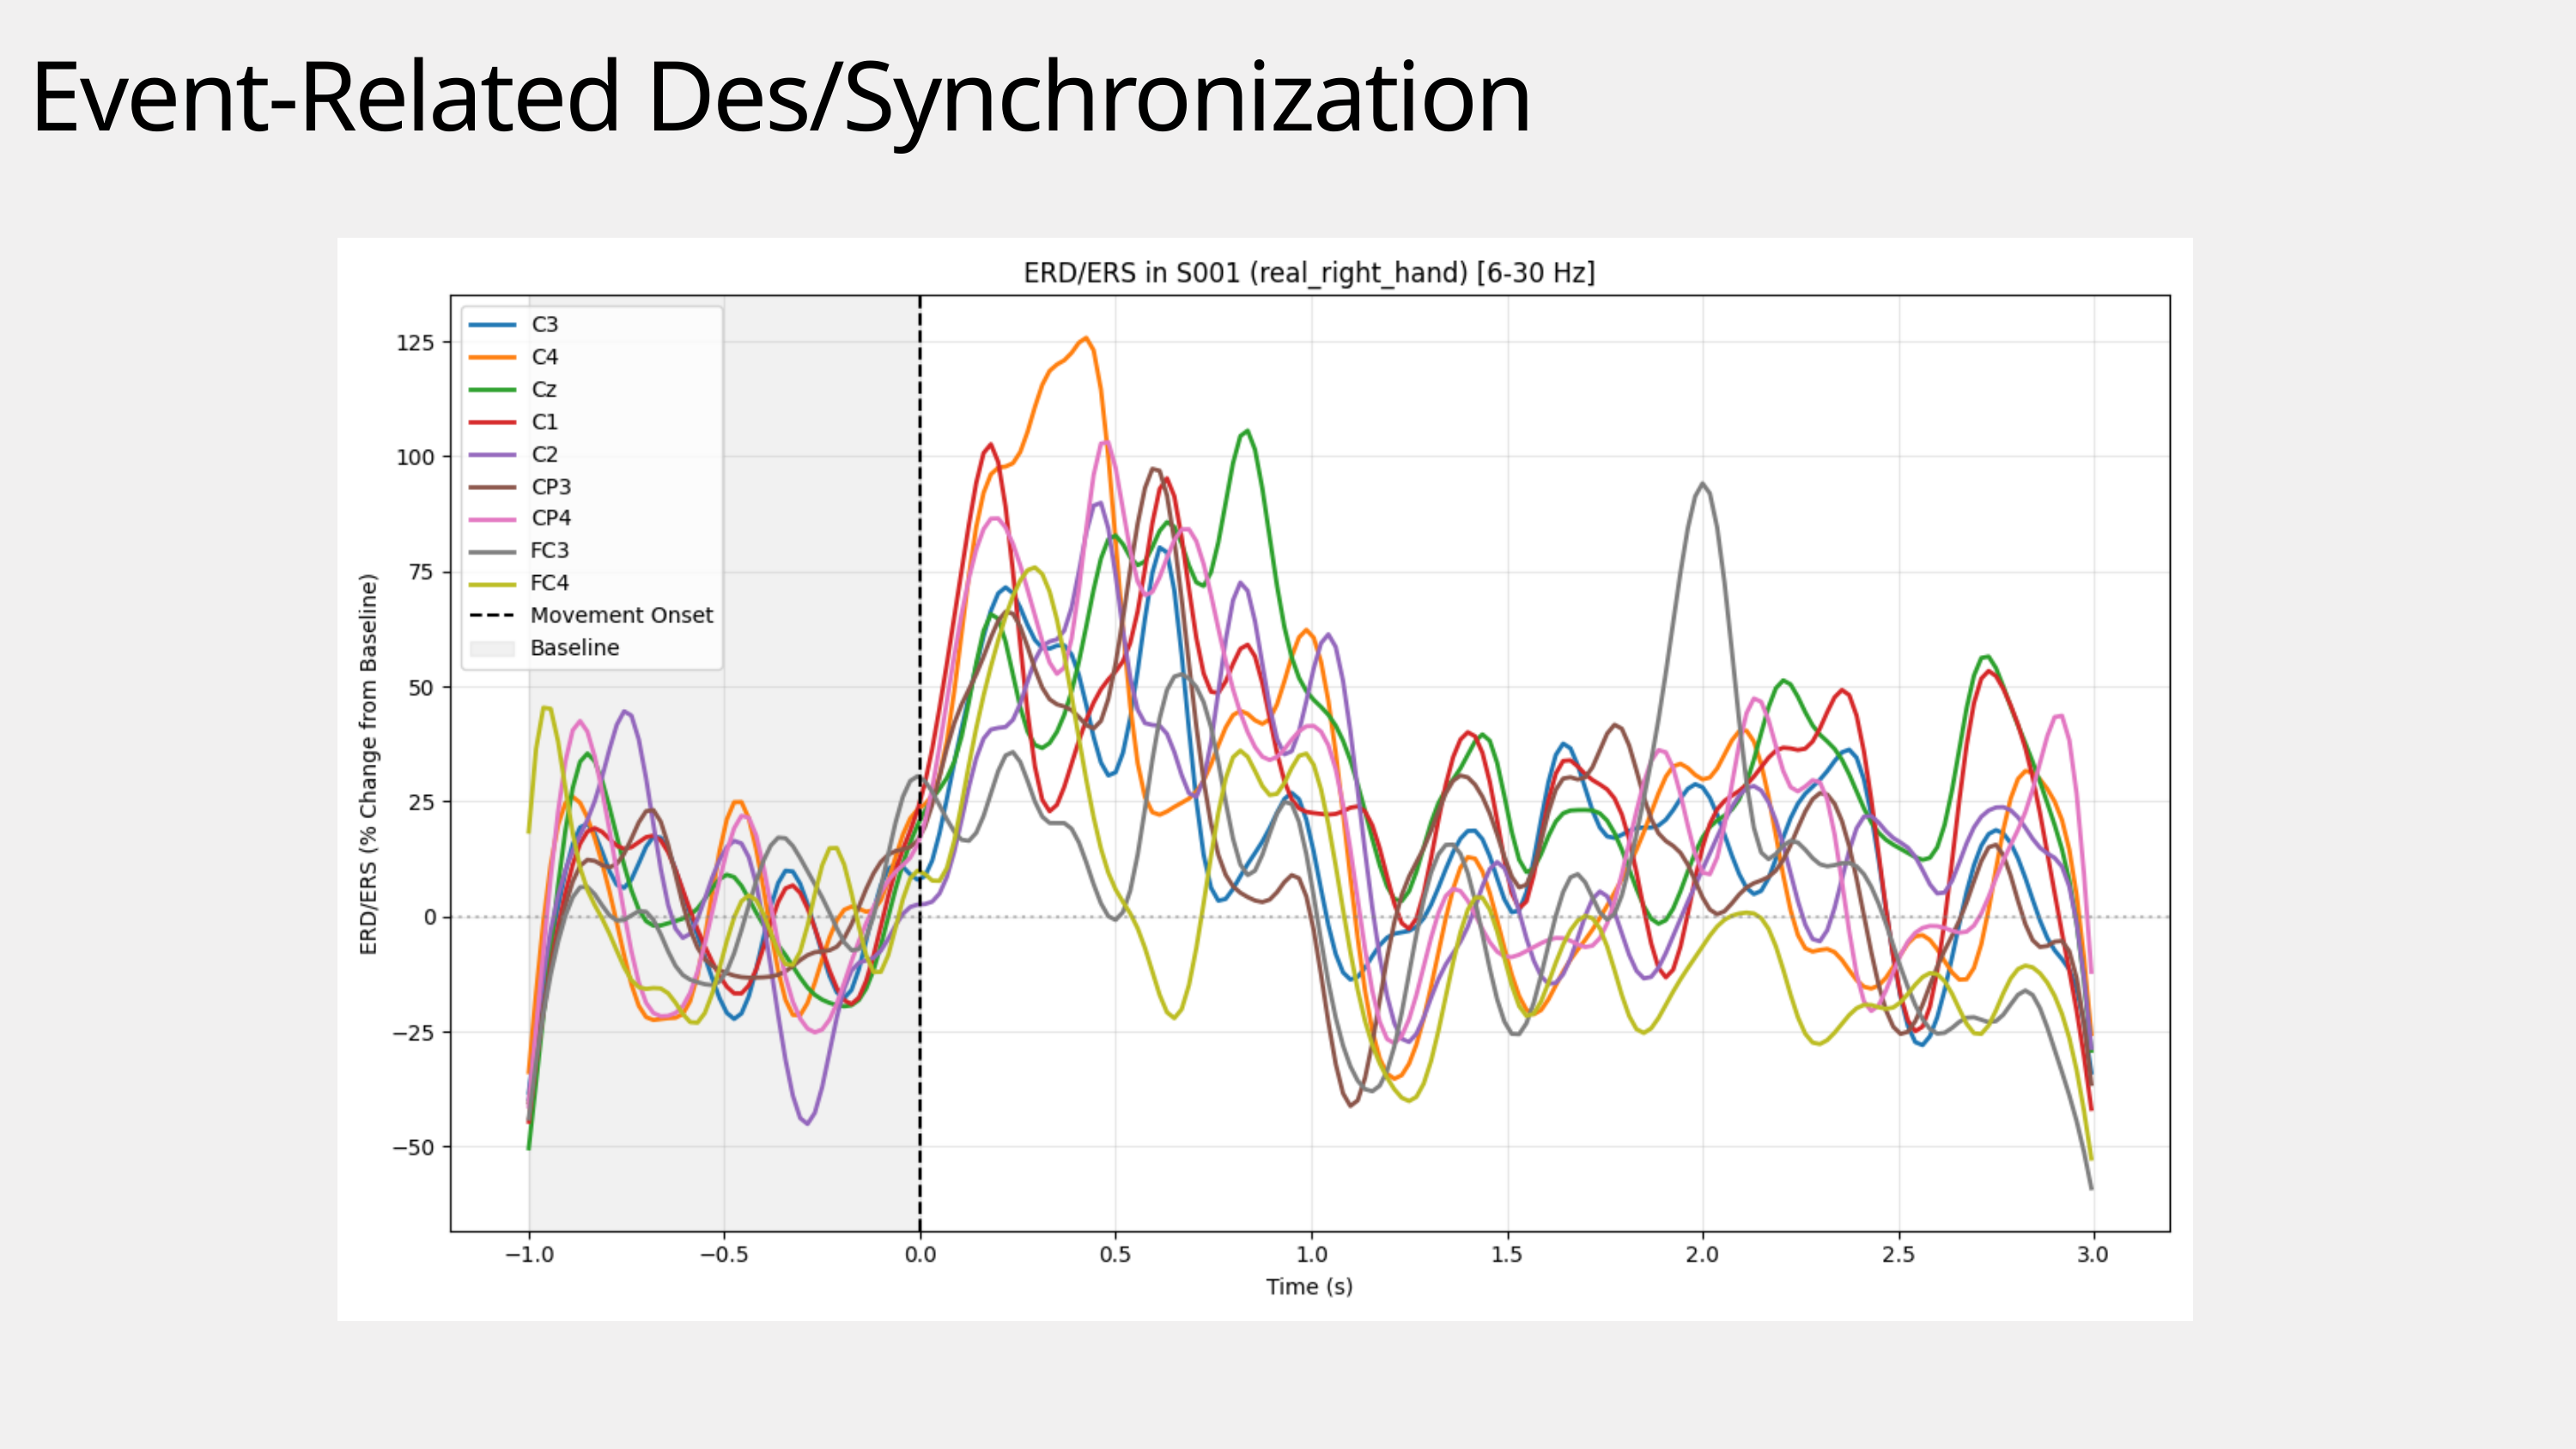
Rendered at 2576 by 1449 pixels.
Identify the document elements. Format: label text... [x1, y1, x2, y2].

text_box [337, 238, 2194, 1321]
text_box Event-Related Des/Synchronization [0, 15, 1663, 151]
